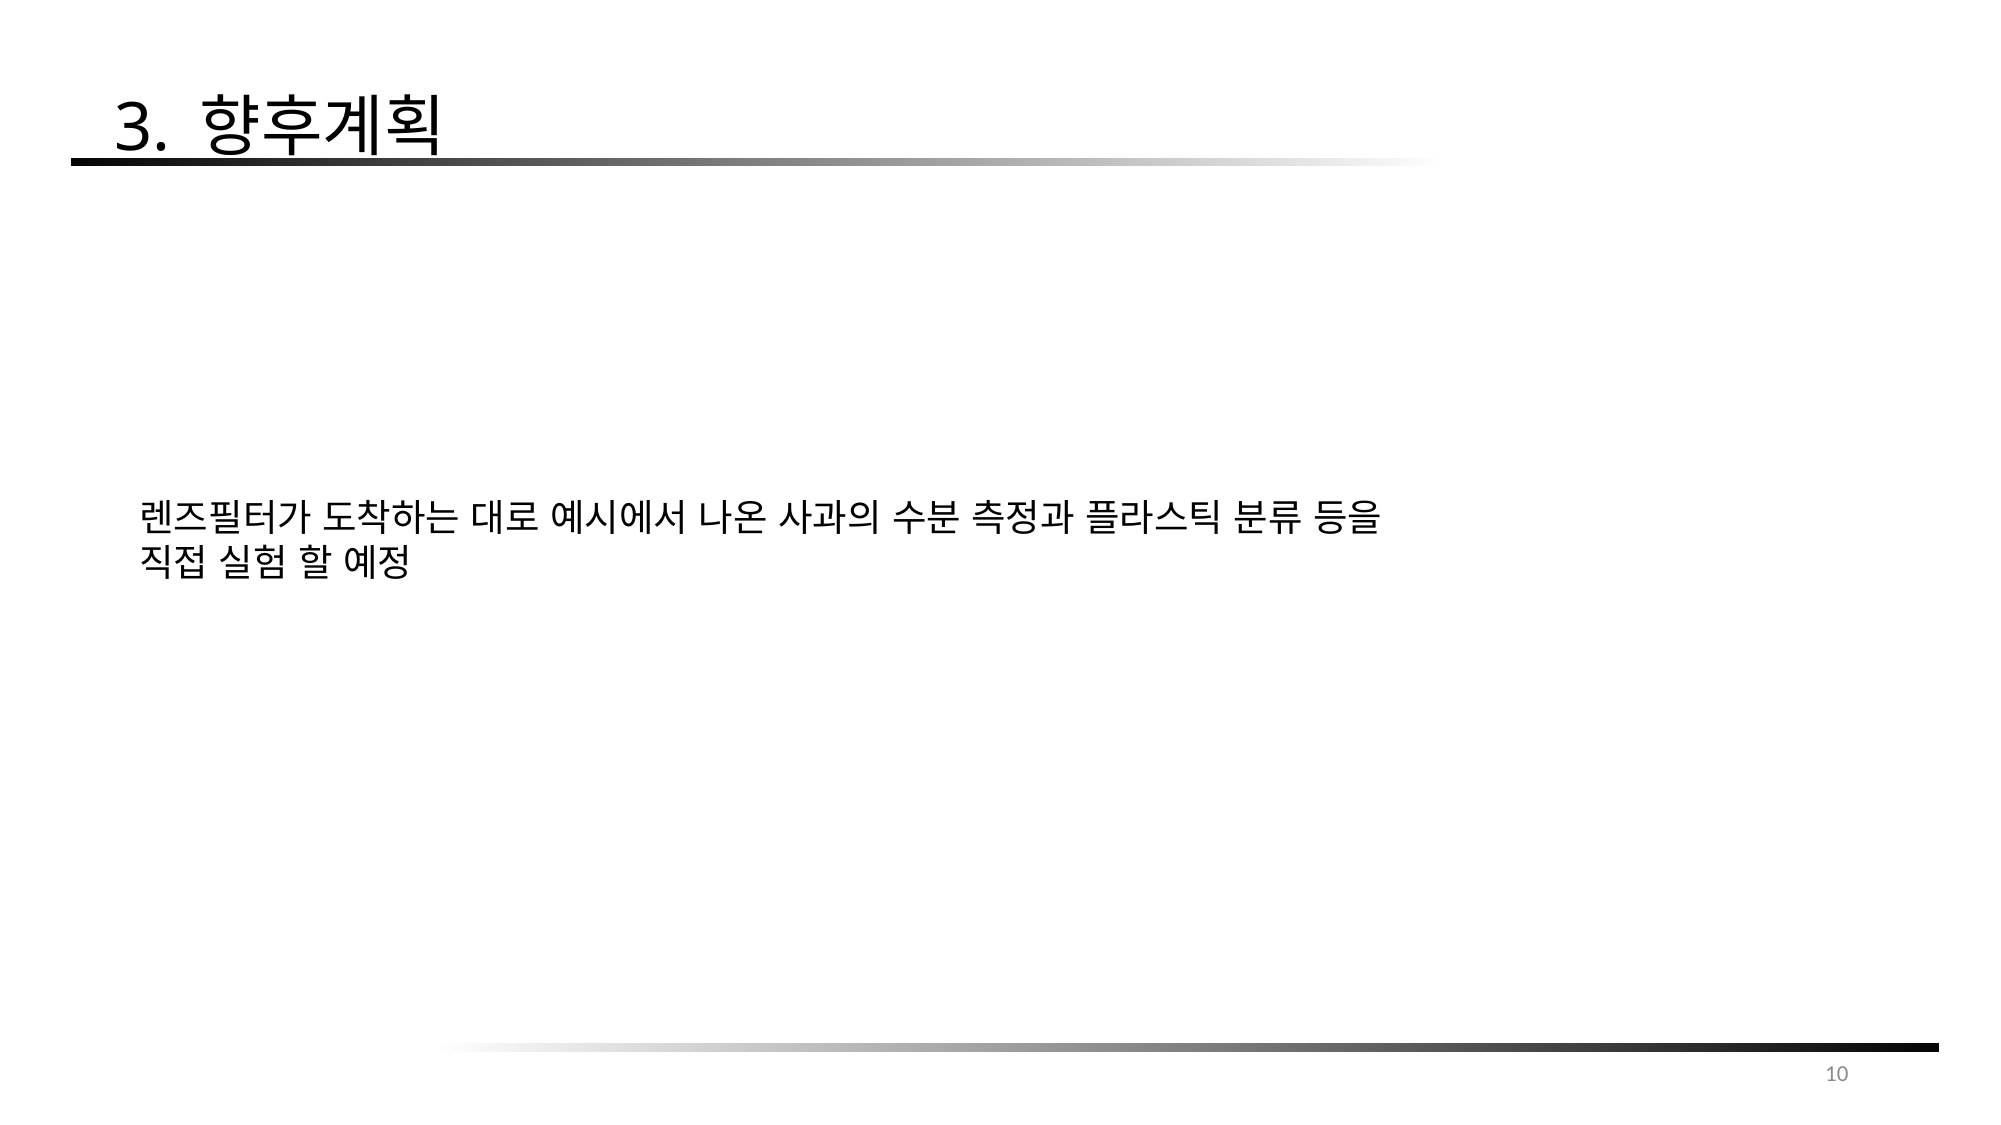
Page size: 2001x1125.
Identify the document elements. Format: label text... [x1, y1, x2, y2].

text_box 3. 향후계획 [99, 84, 1706, 173]
slide_number 10 [1413, 1042, 1864, 1103]
text_box 렌즈필터가 도착하는 대로 예시에서 나온 사과의 수분 측정과 플라스틱 분류 등을 직접 실험 할 예정 [124, 486, 1754, 637]
